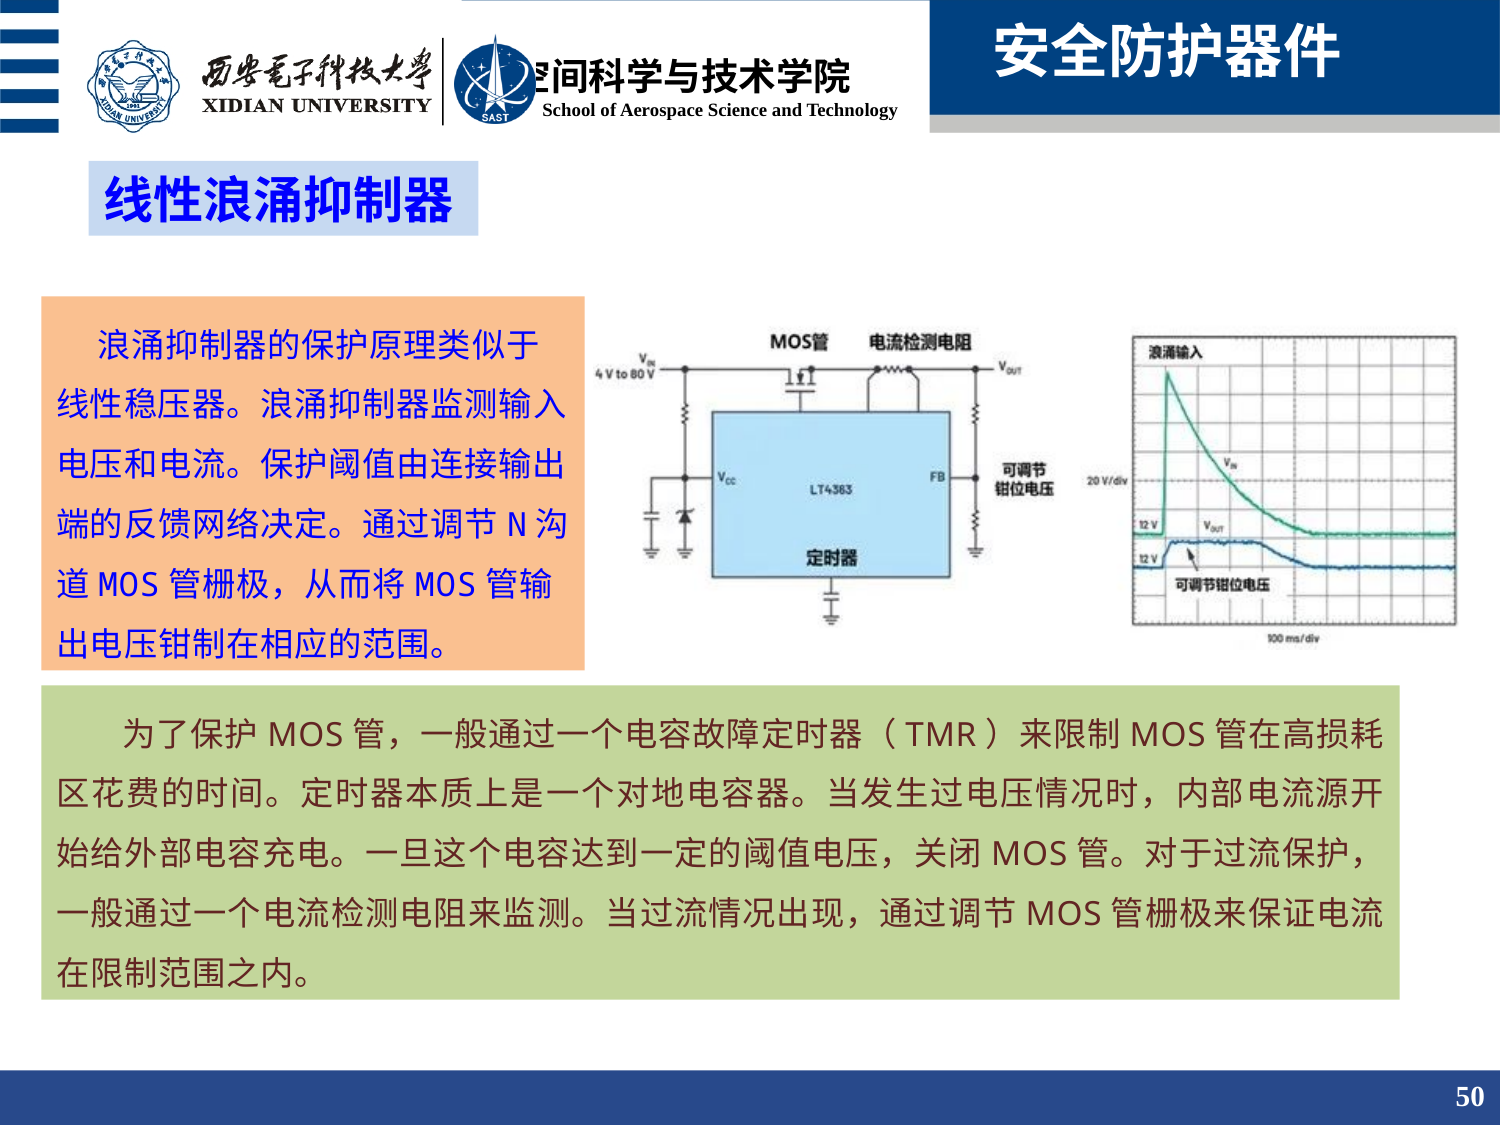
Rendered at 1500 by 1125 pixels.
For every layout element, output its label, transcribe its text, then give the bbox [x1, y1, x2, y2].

text_box 浪涌抑制器的保护原理类似于线性稳压器。浪涌抑制器监测输入电压和电流。保护阈值由连接输出端的反馈网络决定。通过调节N沟道MOS管栅极，从而将MOS管输出电压钳制在相应的范围。 [41, 296, 585, 671]
picture [0, 0, 1500, 1070]
text_box 为了保护MOS管，一般通过一个电容故障定时器（TMR）来限制MOS管在高损耗区花费的时间。定时器本质上是一个对地电容器。当发生过电压情况时，内部电流源开始给外部电容充电。一旦这个电容达到一定的阈值电压，关闭MOS管。对于过流保护，一般通过一个电流检测电阻来监测。当过流情况出现，通过调节MOS管栅极来保证电流在限制范围之内。 [41, 685, 1400, 1000]
text_box 安全防护器件 [977, 7, 1357, 92]
text_box 线性浪涌抑制器 [88, 160, 479, 236]
